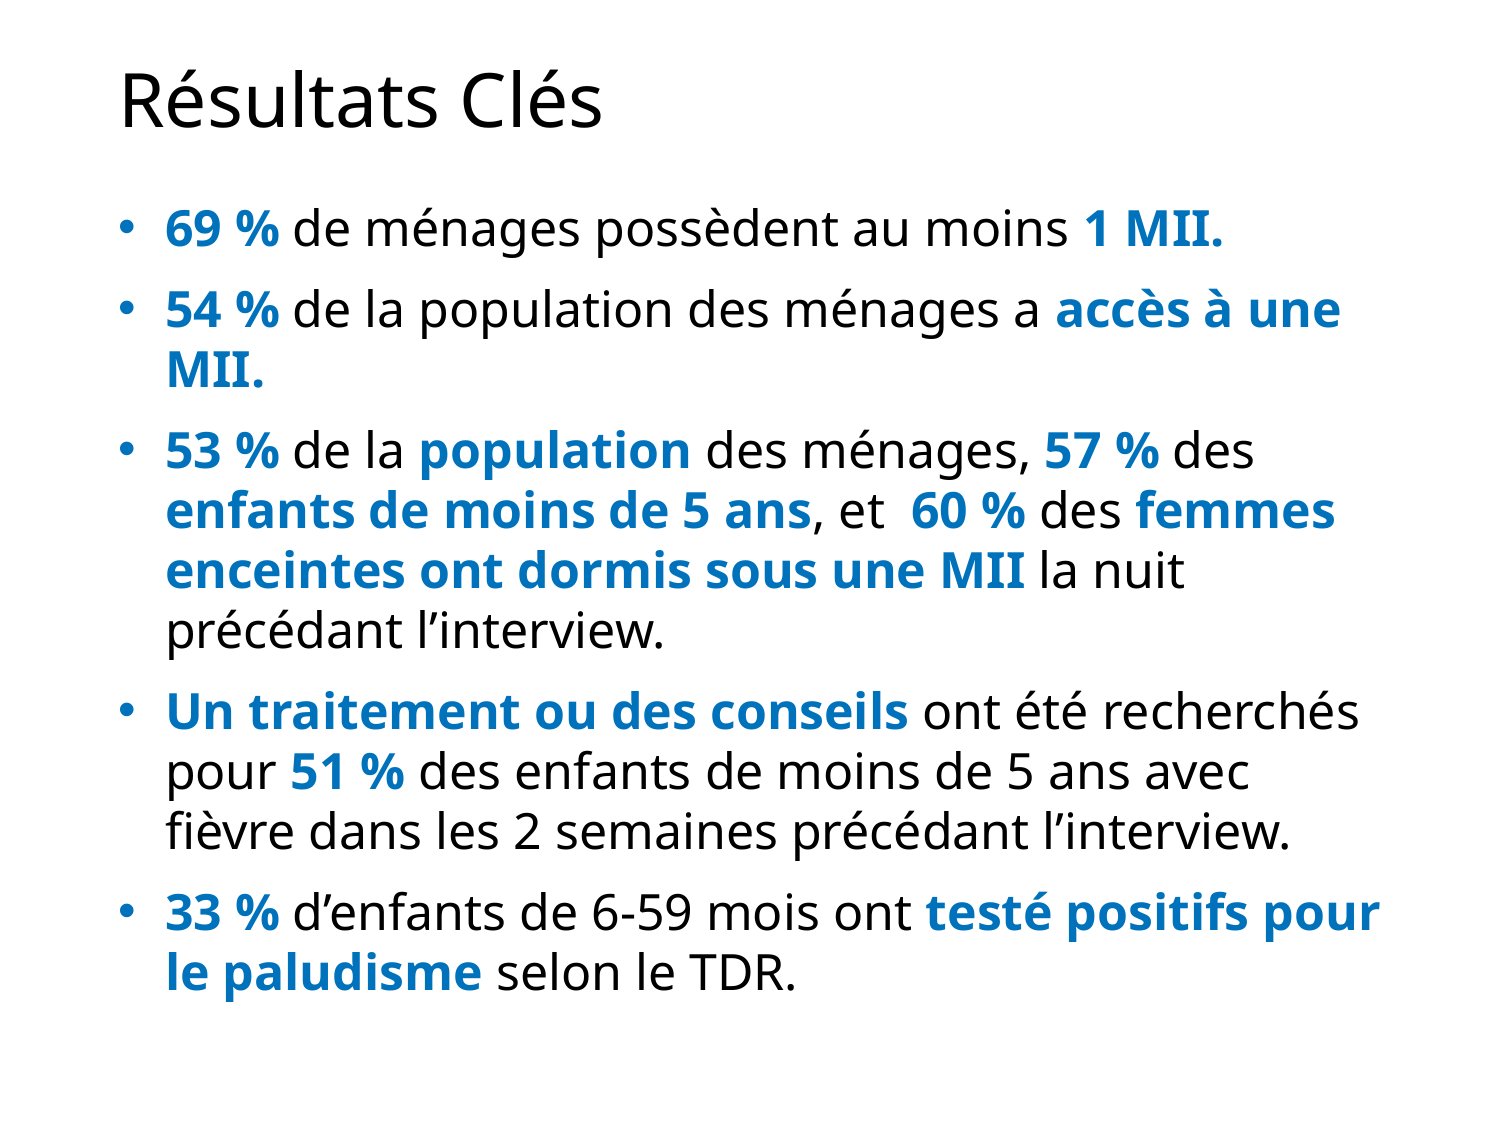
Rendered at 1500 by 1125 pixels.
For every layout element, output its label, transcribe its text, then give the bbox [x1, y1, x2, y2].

title Résultats Clés [103, 54, 1397, 152]
list 69 % de ménages possèdent au moins 1 MII. 54 % de la population des ménages a accès à une MII. 53 % de la population des ménages, 57 % des enfants de moins de 5 ans, et 60 % des femmes enceintes ont dormis sous une MII la nuit précédant l’interview. Un traitement ou des conseils ont été recherchés pour 51 % des enfants de moins de 5 ans avec fièvre dans les 2 semaines précédant l’interview. 33 % d’enfants de 6-59 mois ont testé positifs pour le paludisme selon le TDR. [103, 189, 1397, 1037]
